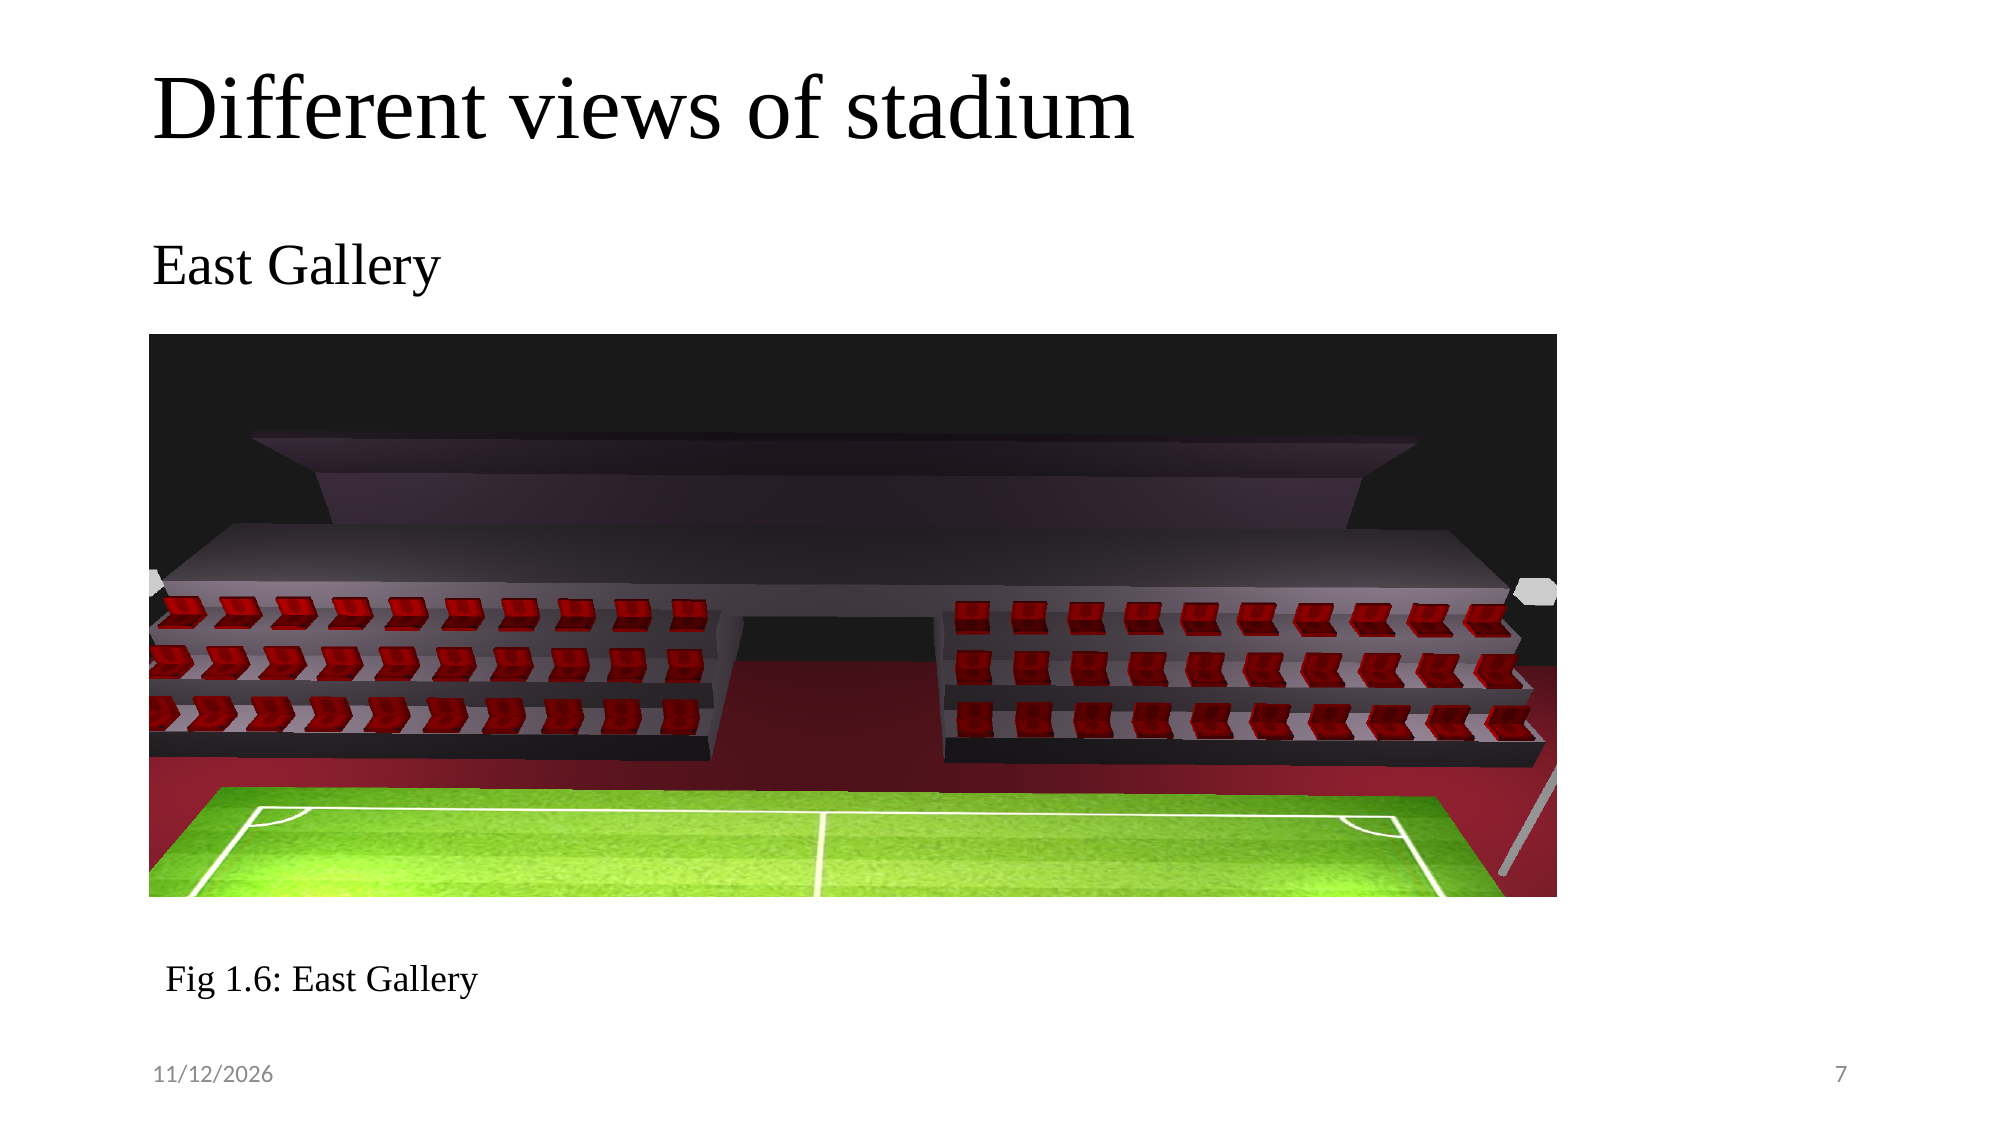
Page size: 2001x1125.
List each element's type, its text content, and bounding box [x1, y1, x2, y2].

text_box Fig 1.6: East Gallery [150, 946, 494, 1006]
slide_number 7 [1412, 1042, 1863, 1103]
title Different views of stadium [137, 0, 1863, 218]
list East Gallery [137, 226, 1863, 314]
picture [149, 334, 1557, 897]
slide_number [137, 1042, 588, 1103]
